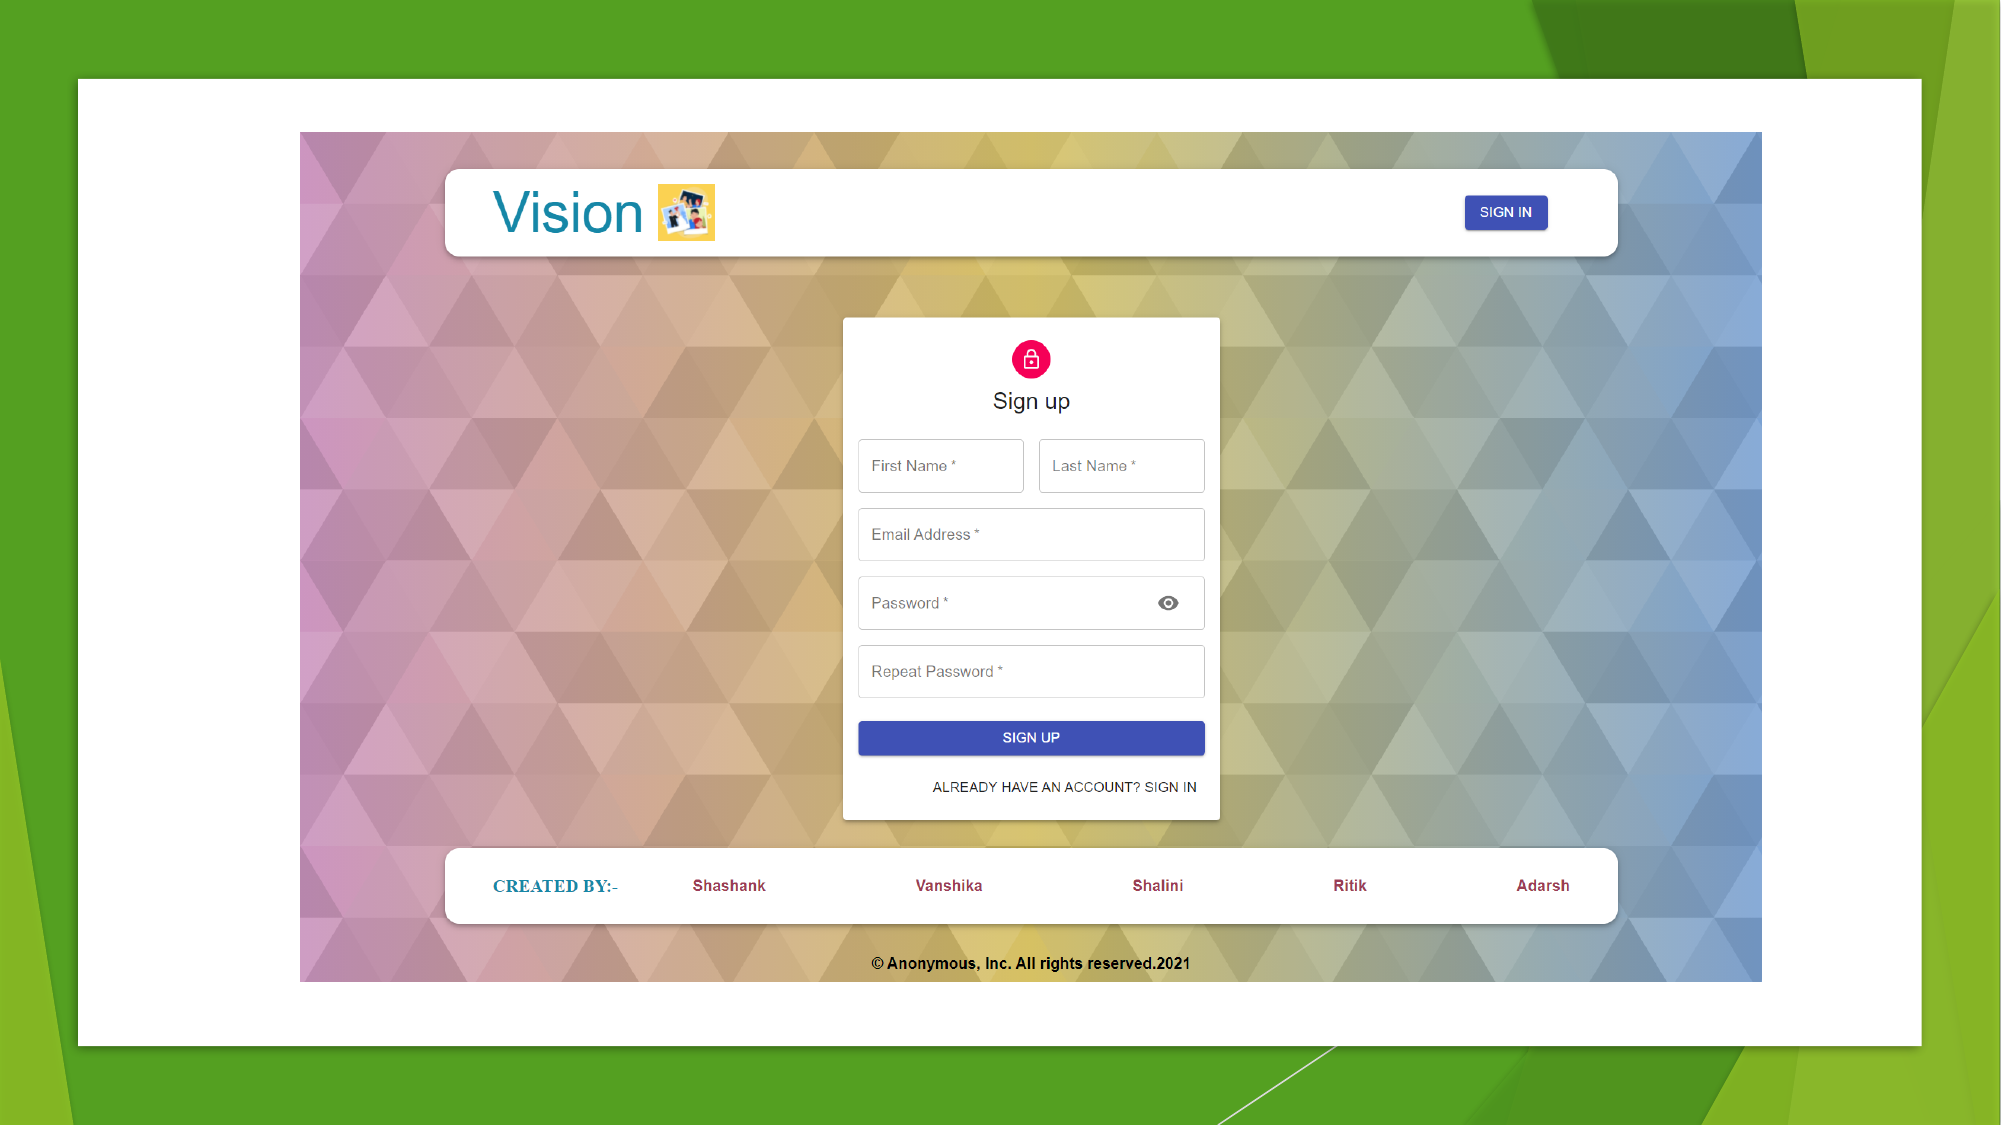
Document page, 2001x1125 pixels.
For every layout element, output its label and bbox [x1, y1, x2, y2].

text_box [0, 0, 2000, 1125]
picture [299, 132, 1762, 983]
